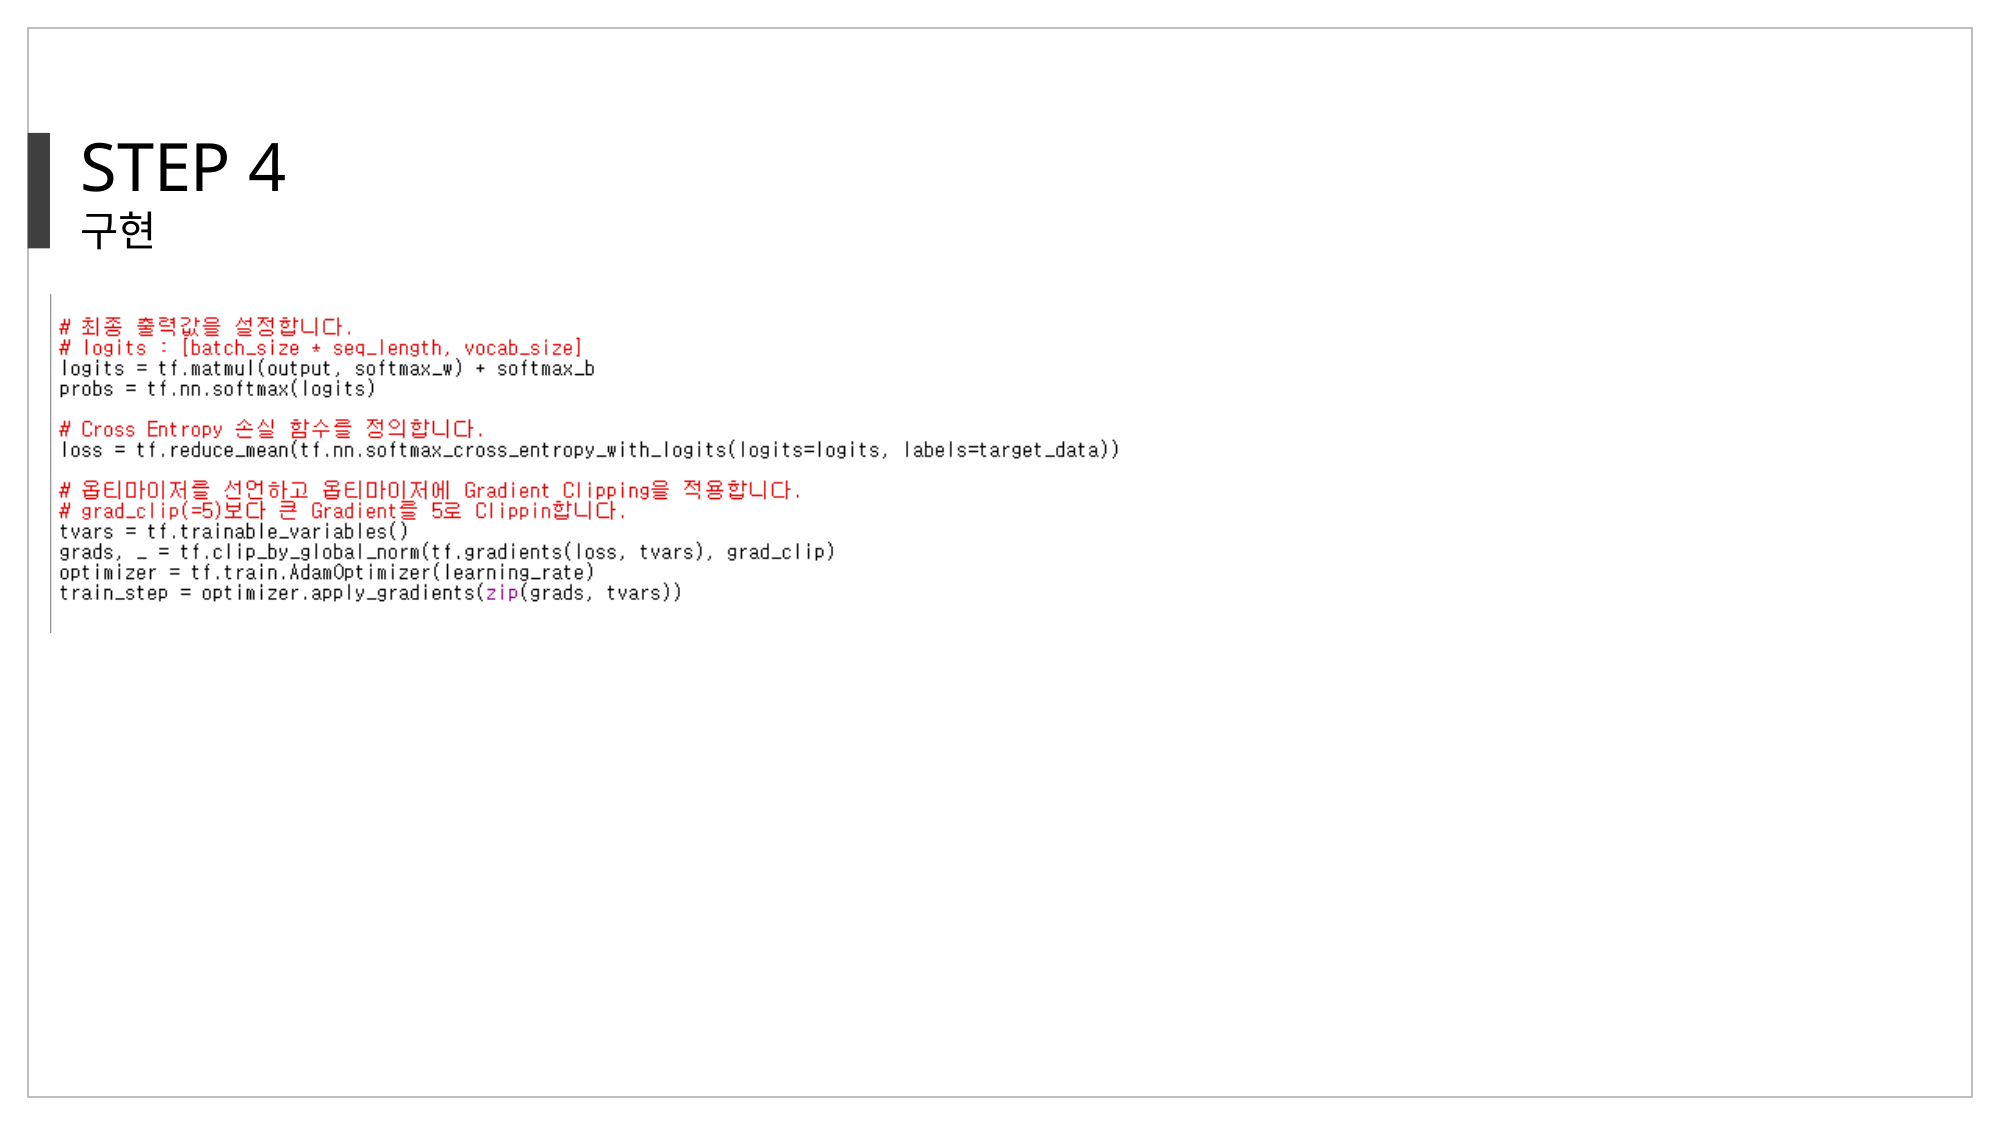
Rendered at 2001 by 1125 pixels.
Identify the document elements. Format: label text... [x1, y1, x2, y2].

text_box STEP 4 구현 [65, 117, 863, 263]
text_box [27, 132, 51, 249]
text_box [27, 27, 1973, 1098]
picture [49, 294, 1152, 633]
